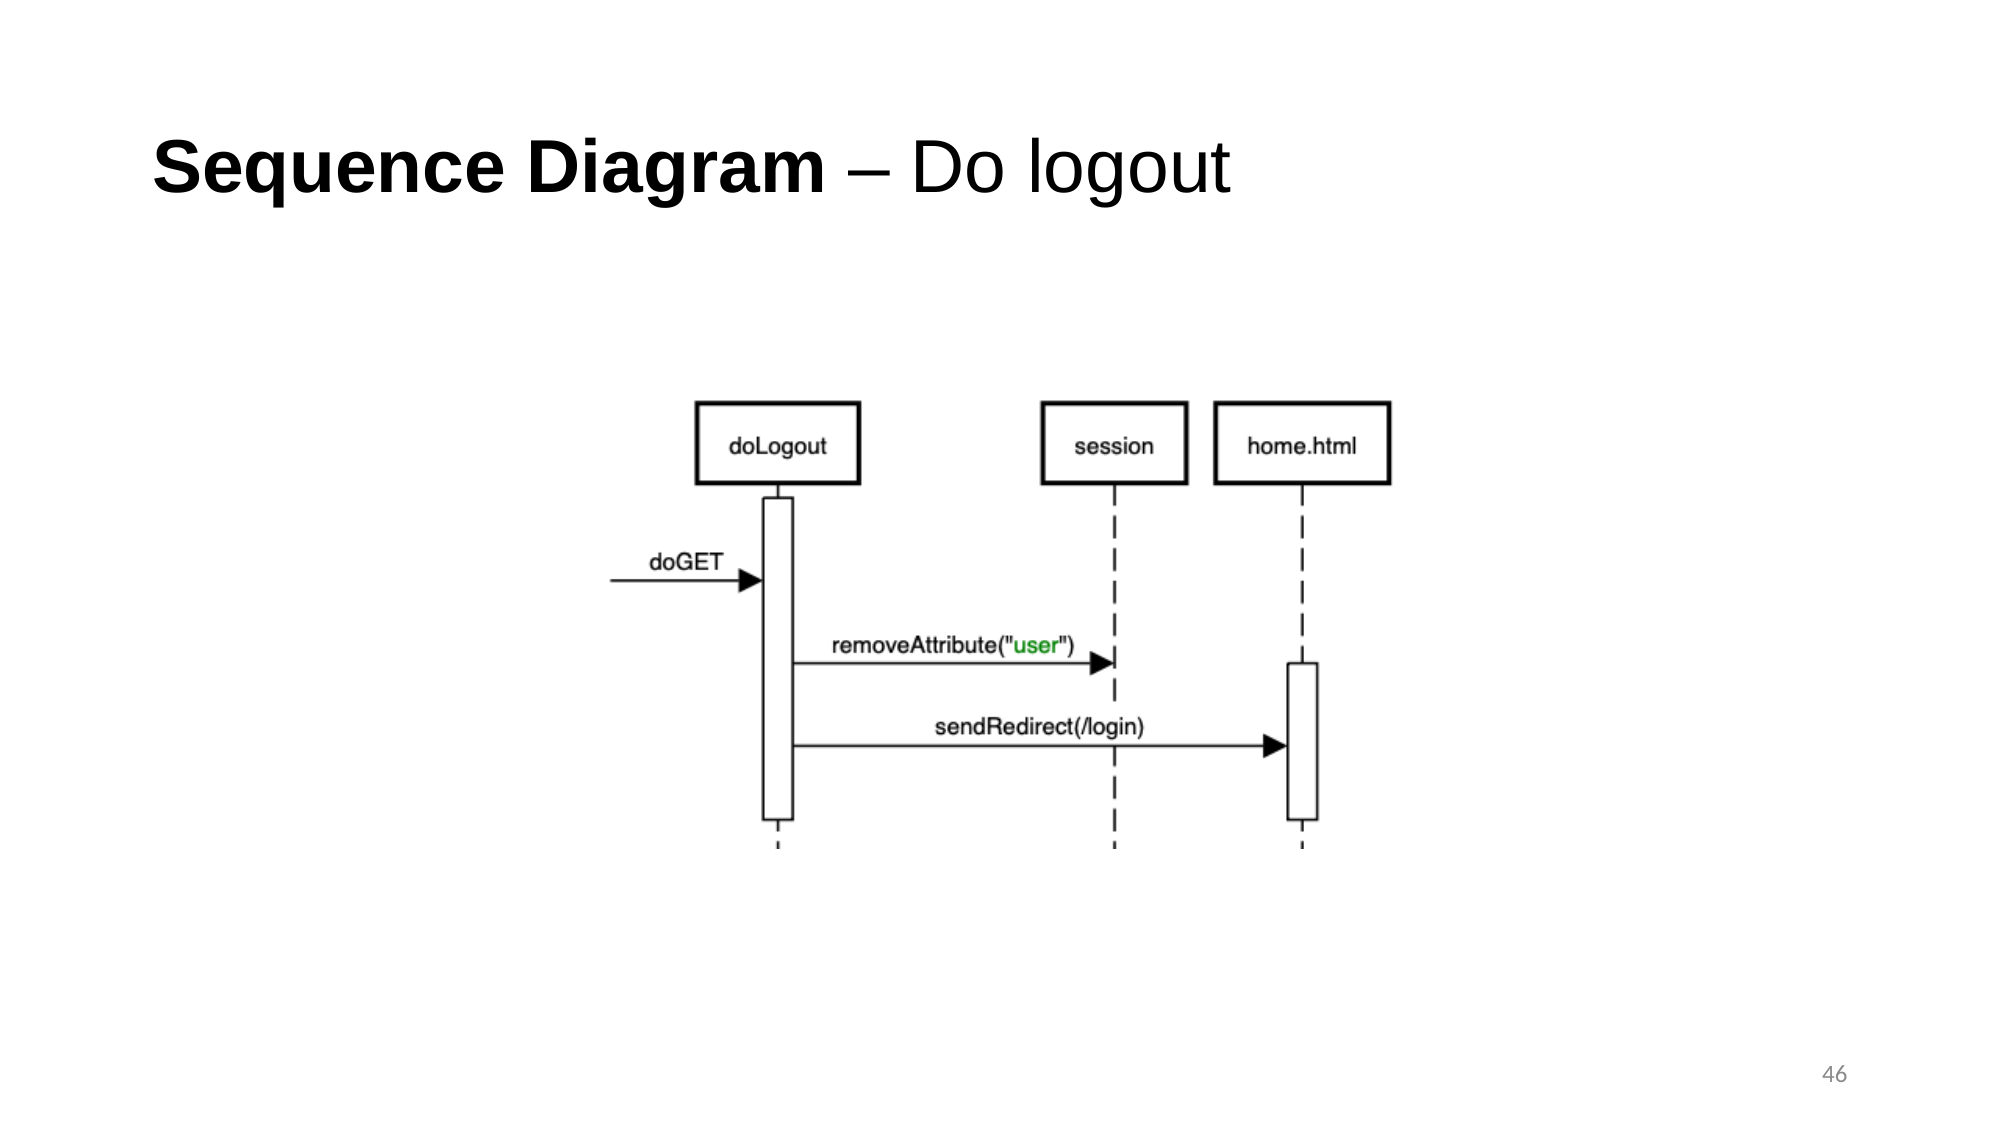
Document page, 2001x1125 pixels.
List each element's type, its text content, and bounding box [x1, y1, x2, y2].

picture [595, 365, 1405, 849]
text_box Sequence Diagram – Do logout [137, 59, 1863, 278]
text_box <number> [1412, 1042, 1863, 1103]
